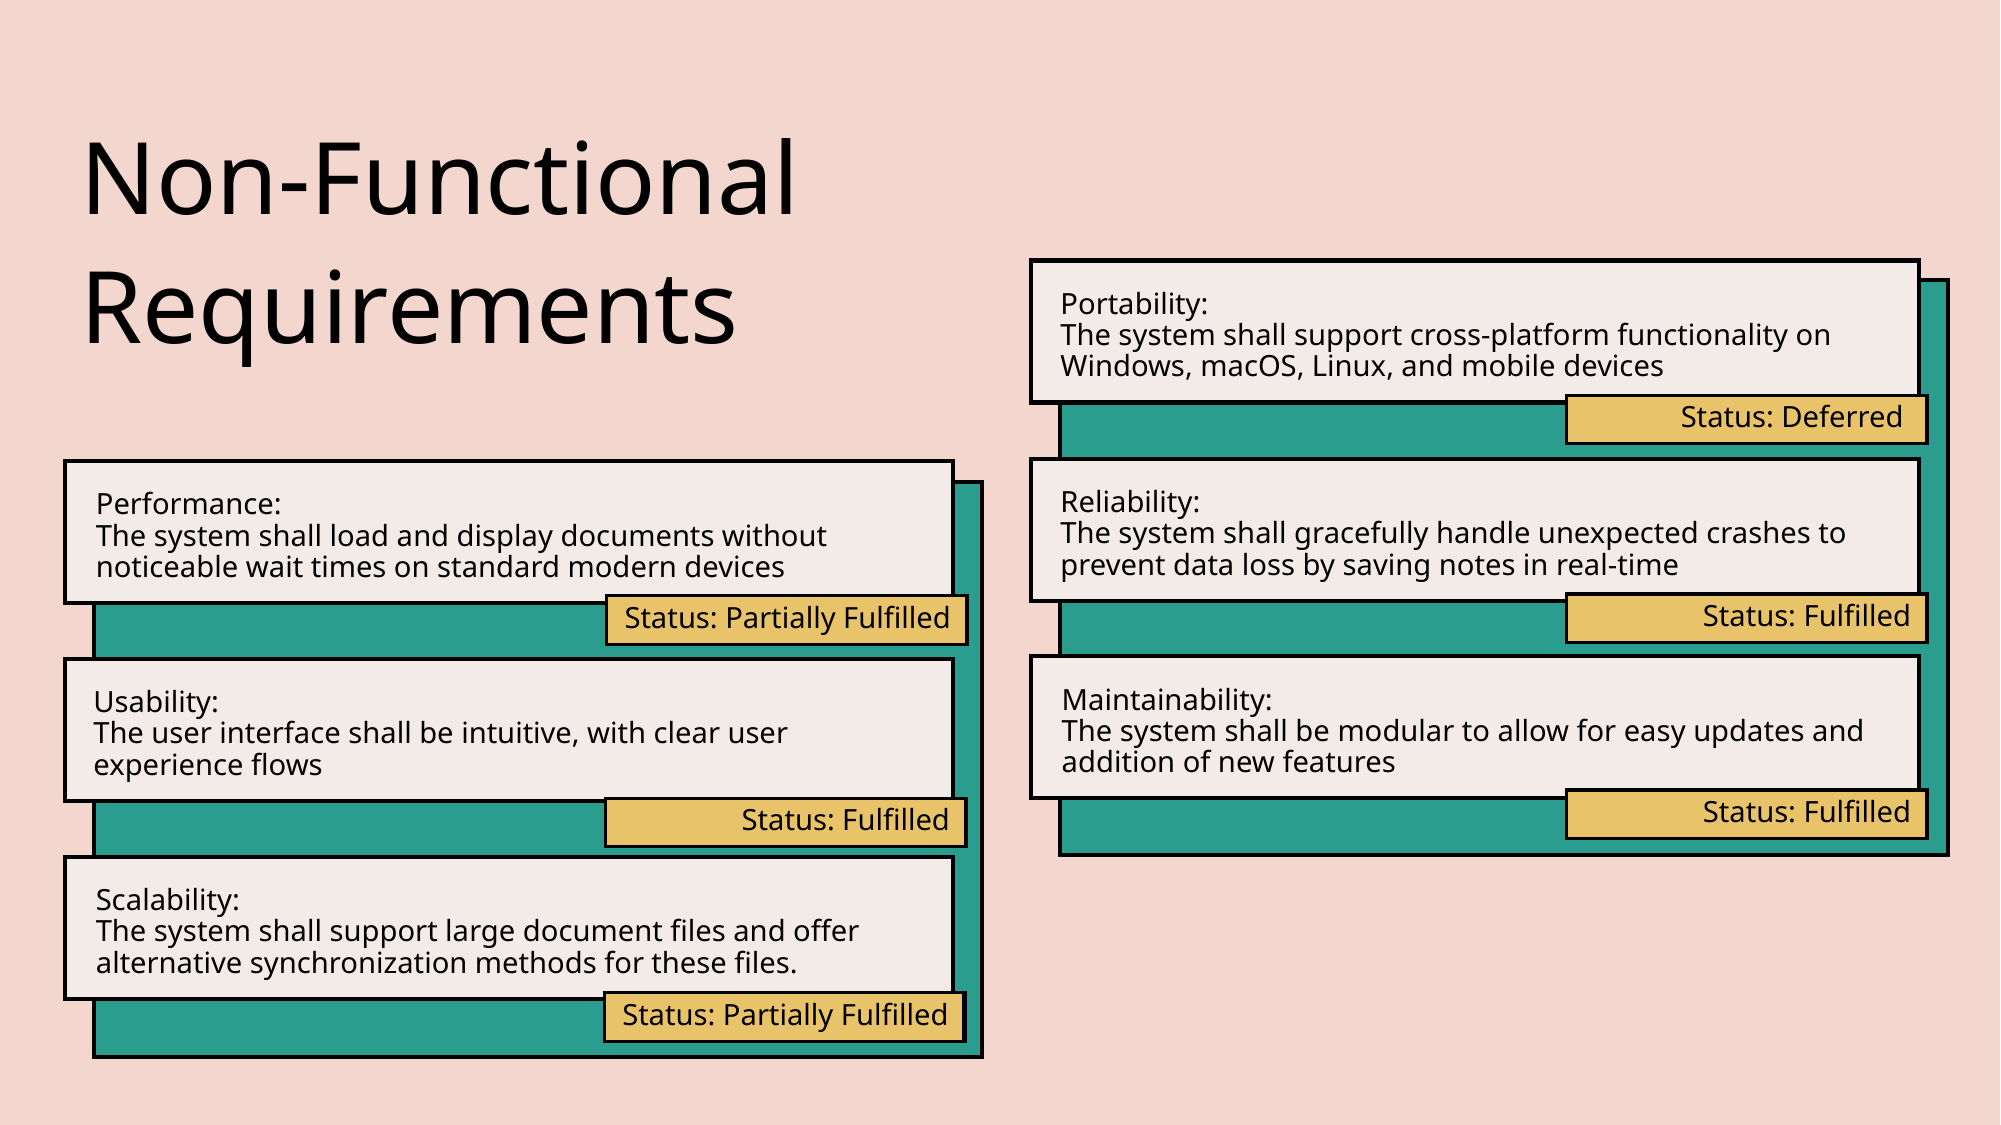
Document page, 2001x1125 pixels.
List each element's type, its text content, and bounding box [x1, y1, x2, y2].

list Status: Deferred [1565, 394, 1928, 445]
list Status: Partially Fulfilled [603, 991, 965, 1043]
list Status: Fulfilled [1565, 592, 1928, 644]
list Usability: The user interface shall be intuitive, with clear user experience flows [78, 679, 938, 781]
list Maintainability: The system shall be modular to allow for easy updates and addition of new features [1046, 677, 1907, 778]
list Status: Partially Fulfilled [605, 594, 968, 646]
list Performance: The system shall load and display documents without noticeable wait times on standard modern devices [80, 482, 941, 583]
list Status: Fulfilled [604, 797, 967, 848]
list Portability: The system shall support cross-platform functionality on Windows, macOS, Linux, and mobile devices [1045, 281, 1905, 382]
list Scalability: The system shall support large document files and offer alternative synchronization methods for these files. [80, 877, 941, 978]
list Status: Fulfilled [1565, 788, 1928, 840]
list Non-Functional Requirements [65, 121, 969, 401]
list Reliability: The system shall gracefully handle unexpected crashes to prevent data loss by saving notes in real-time [1045, 479, 1905, 580]
